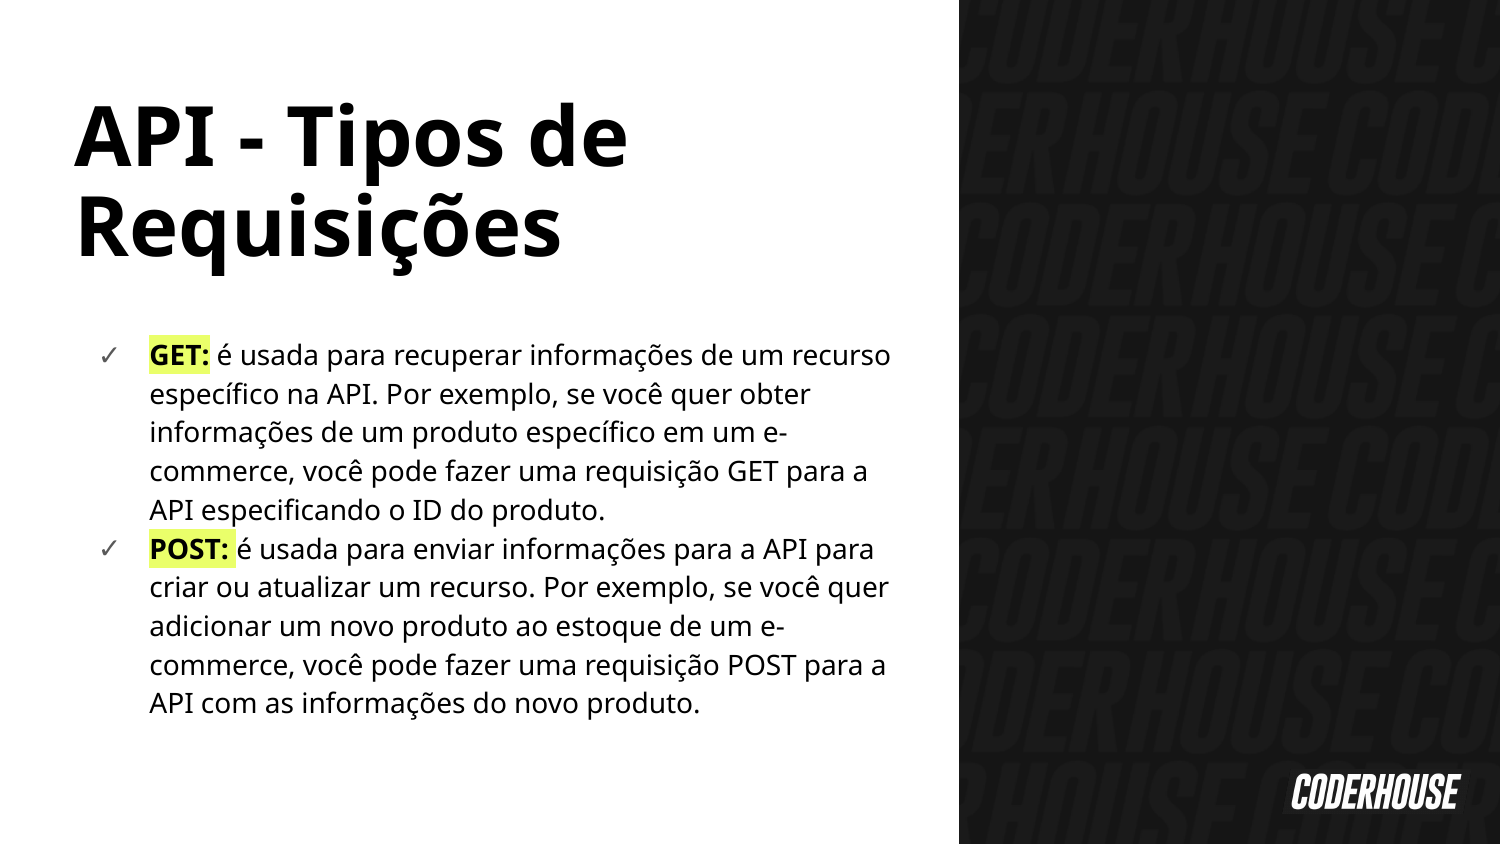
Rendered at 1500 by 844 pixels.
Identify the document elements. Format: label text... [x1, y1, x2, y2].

picture [958, 0, 1500, 844]
text_box API - Tipos de Requisições [59, 79, 908, 290]
text_box GET: é usada para recuperar informações de um recurso específico na API. Por exemplo, se você quer obter informações de um produto específico em um e-commerce, você pode fazer uma requisição GET para a API especificando o ID do produto. POST: é usada para enviar informações para a API para criar ou atualizar um recurso. Por exemplo, se você quer adicionar um novo produto ao estoque de um e-commerce, você pode fazer uma requisição POST para a API com as informações do novo produto. [59, 317, 919, 735]
